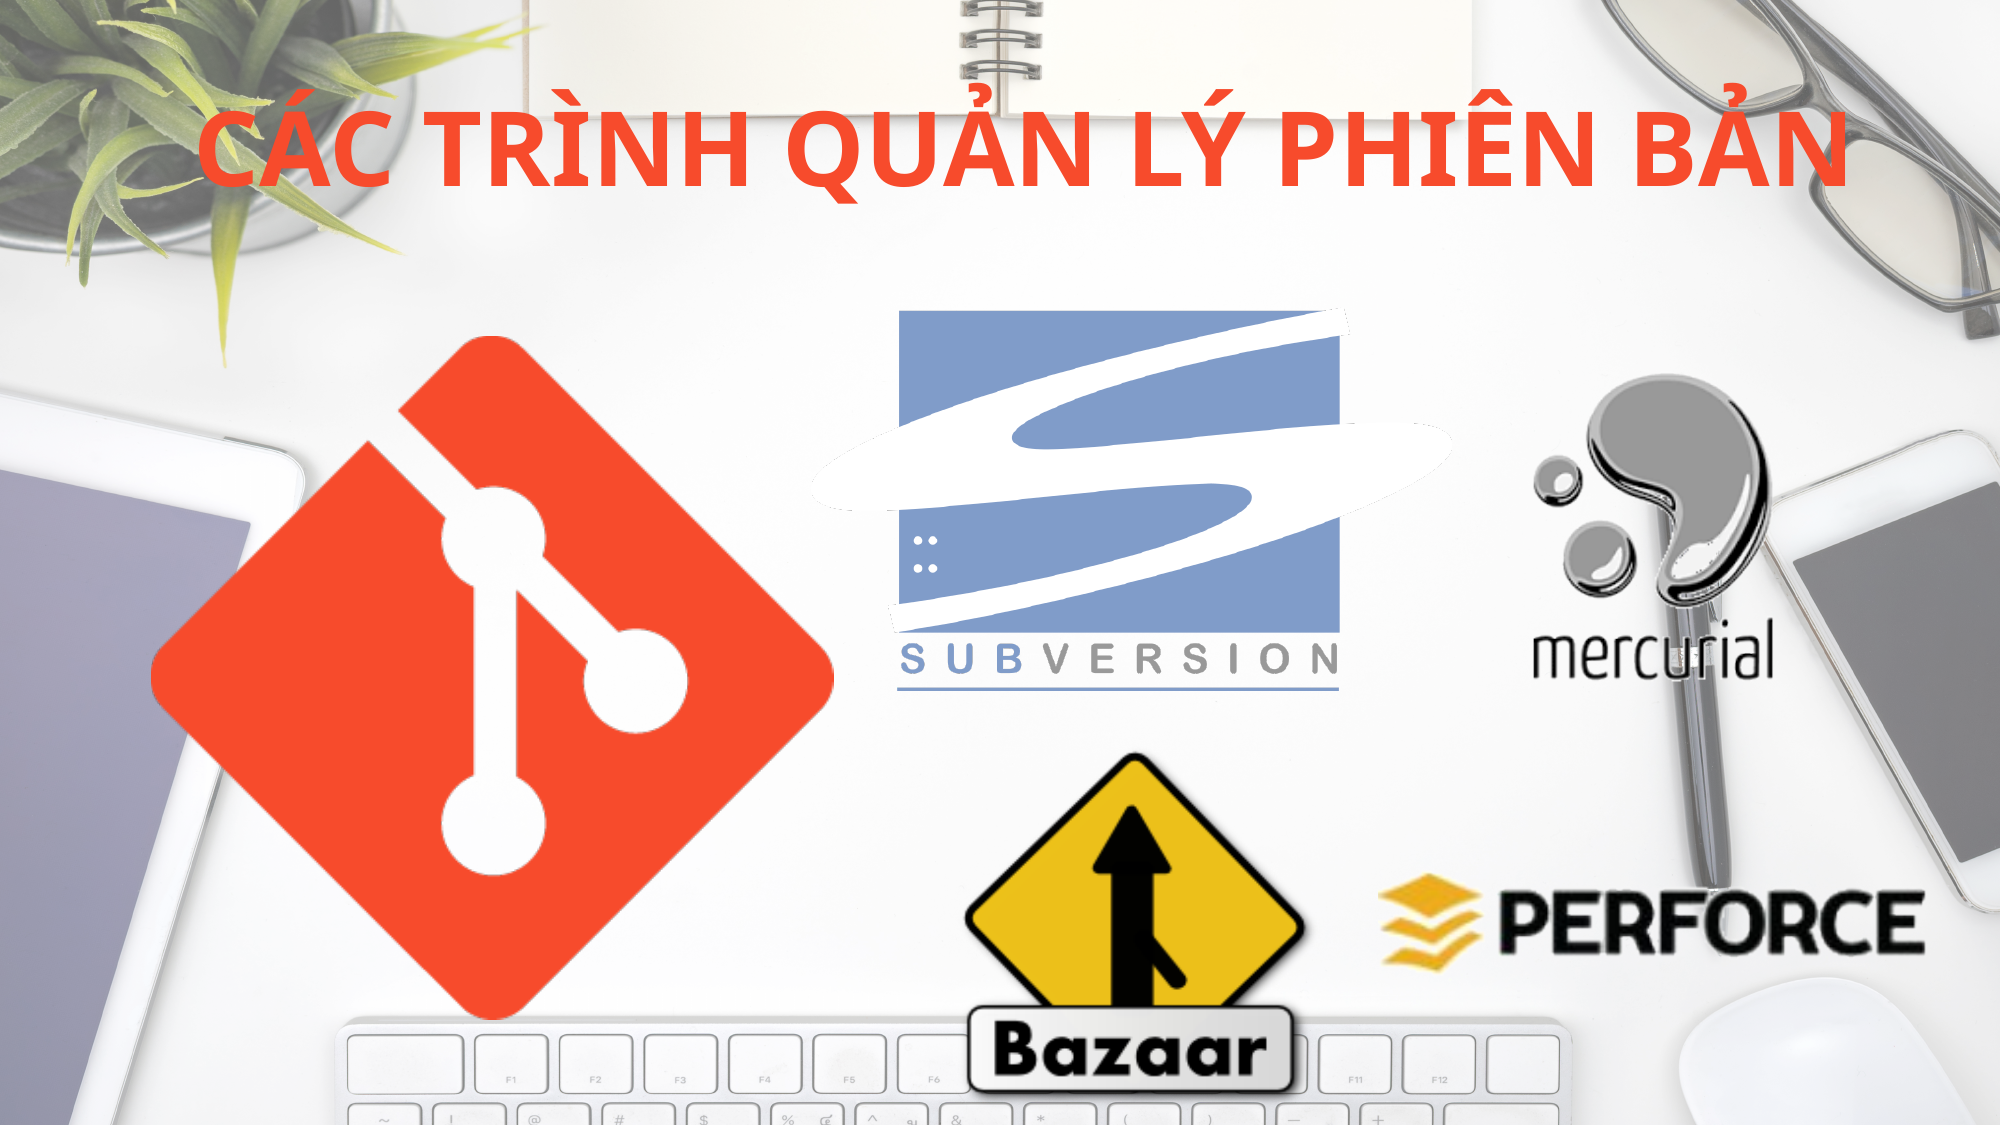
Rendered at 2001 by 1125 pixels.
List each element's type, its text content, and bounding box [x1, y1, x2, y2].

title Các trình quản lý phiên bản [121, 43, 1928, 262]
picture [150, 306, 1929, 1125]
picture [944, 736, 1320, 1112]
